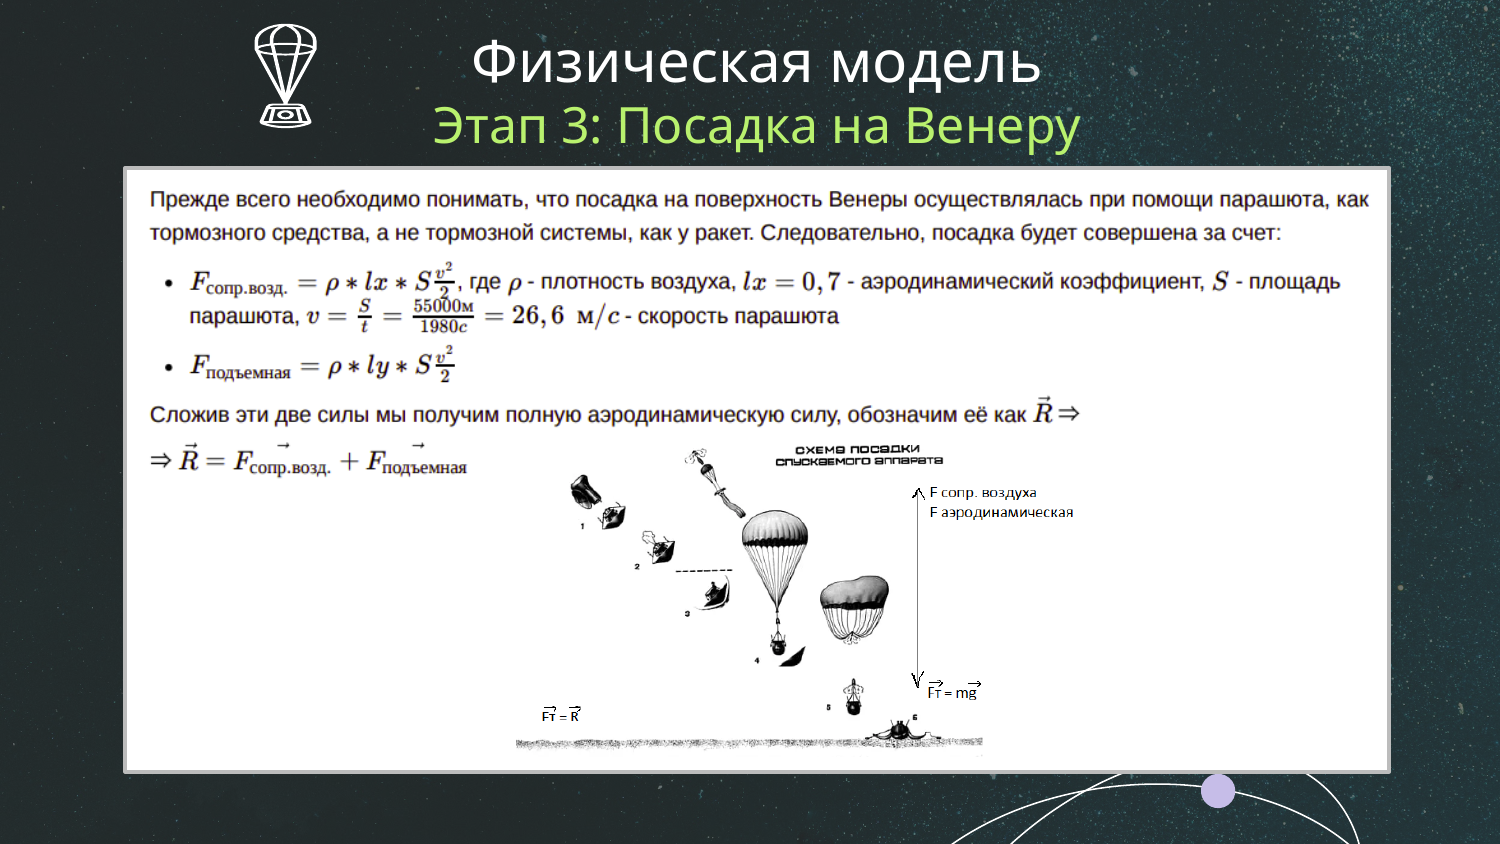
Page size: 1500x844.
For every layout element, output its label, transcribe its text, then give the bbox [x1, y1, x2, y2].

title Физическая модель Этап 3: Посадка на Венеру [125, 9, 1390, 103]
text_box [254, 23, 317, 129]
text_box [123, 166, 1391, 774]
picture [141, 181, 1374, 759]
